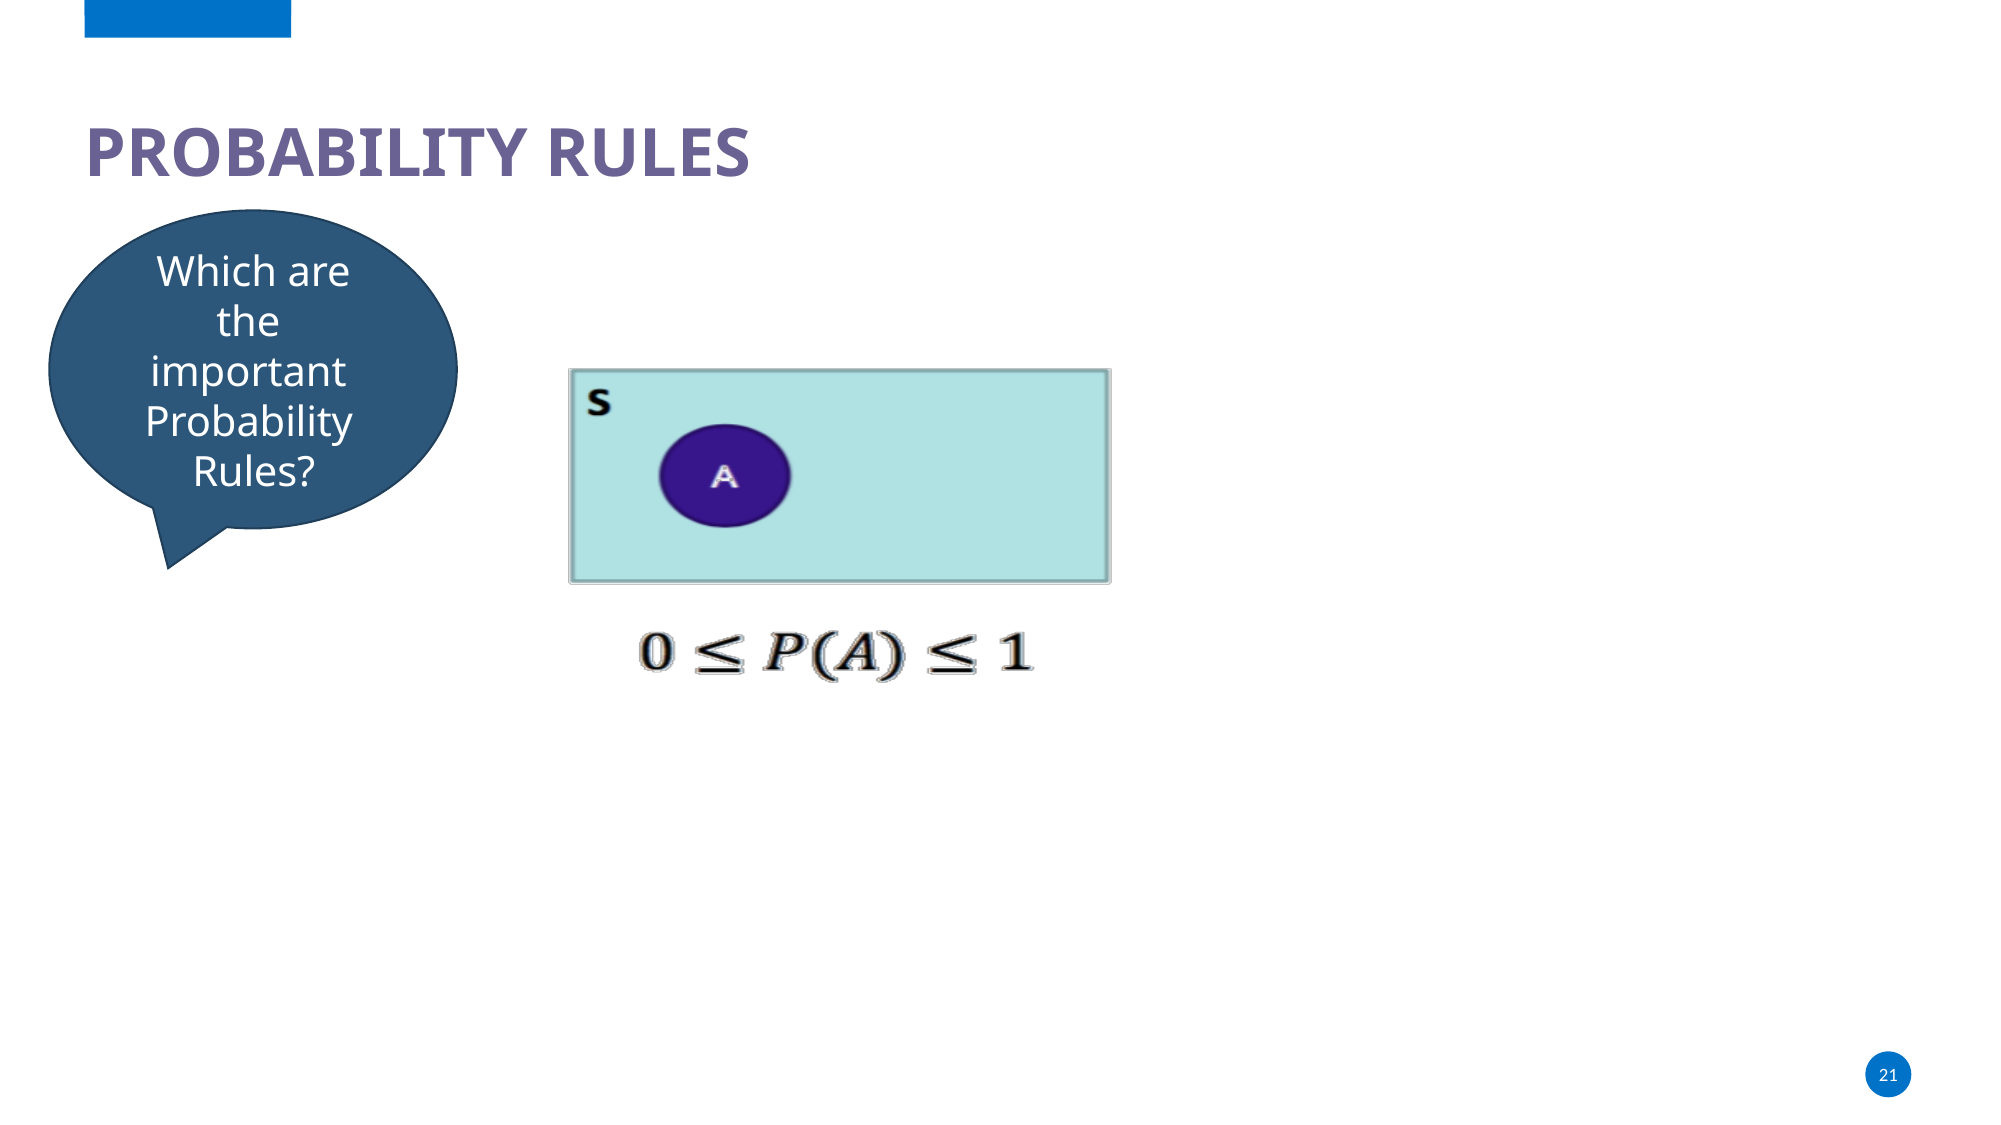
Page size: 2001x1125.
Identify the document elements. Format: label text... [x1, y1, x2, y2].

text_box [559, 356, 1128, 769]
text_box Which are the important Probability Rules? [48, 209, 458, 570]
title Probability Rules [84, 40, 1914, 192]
slide_number 21 [1864, 1059, 1913, 1090]
